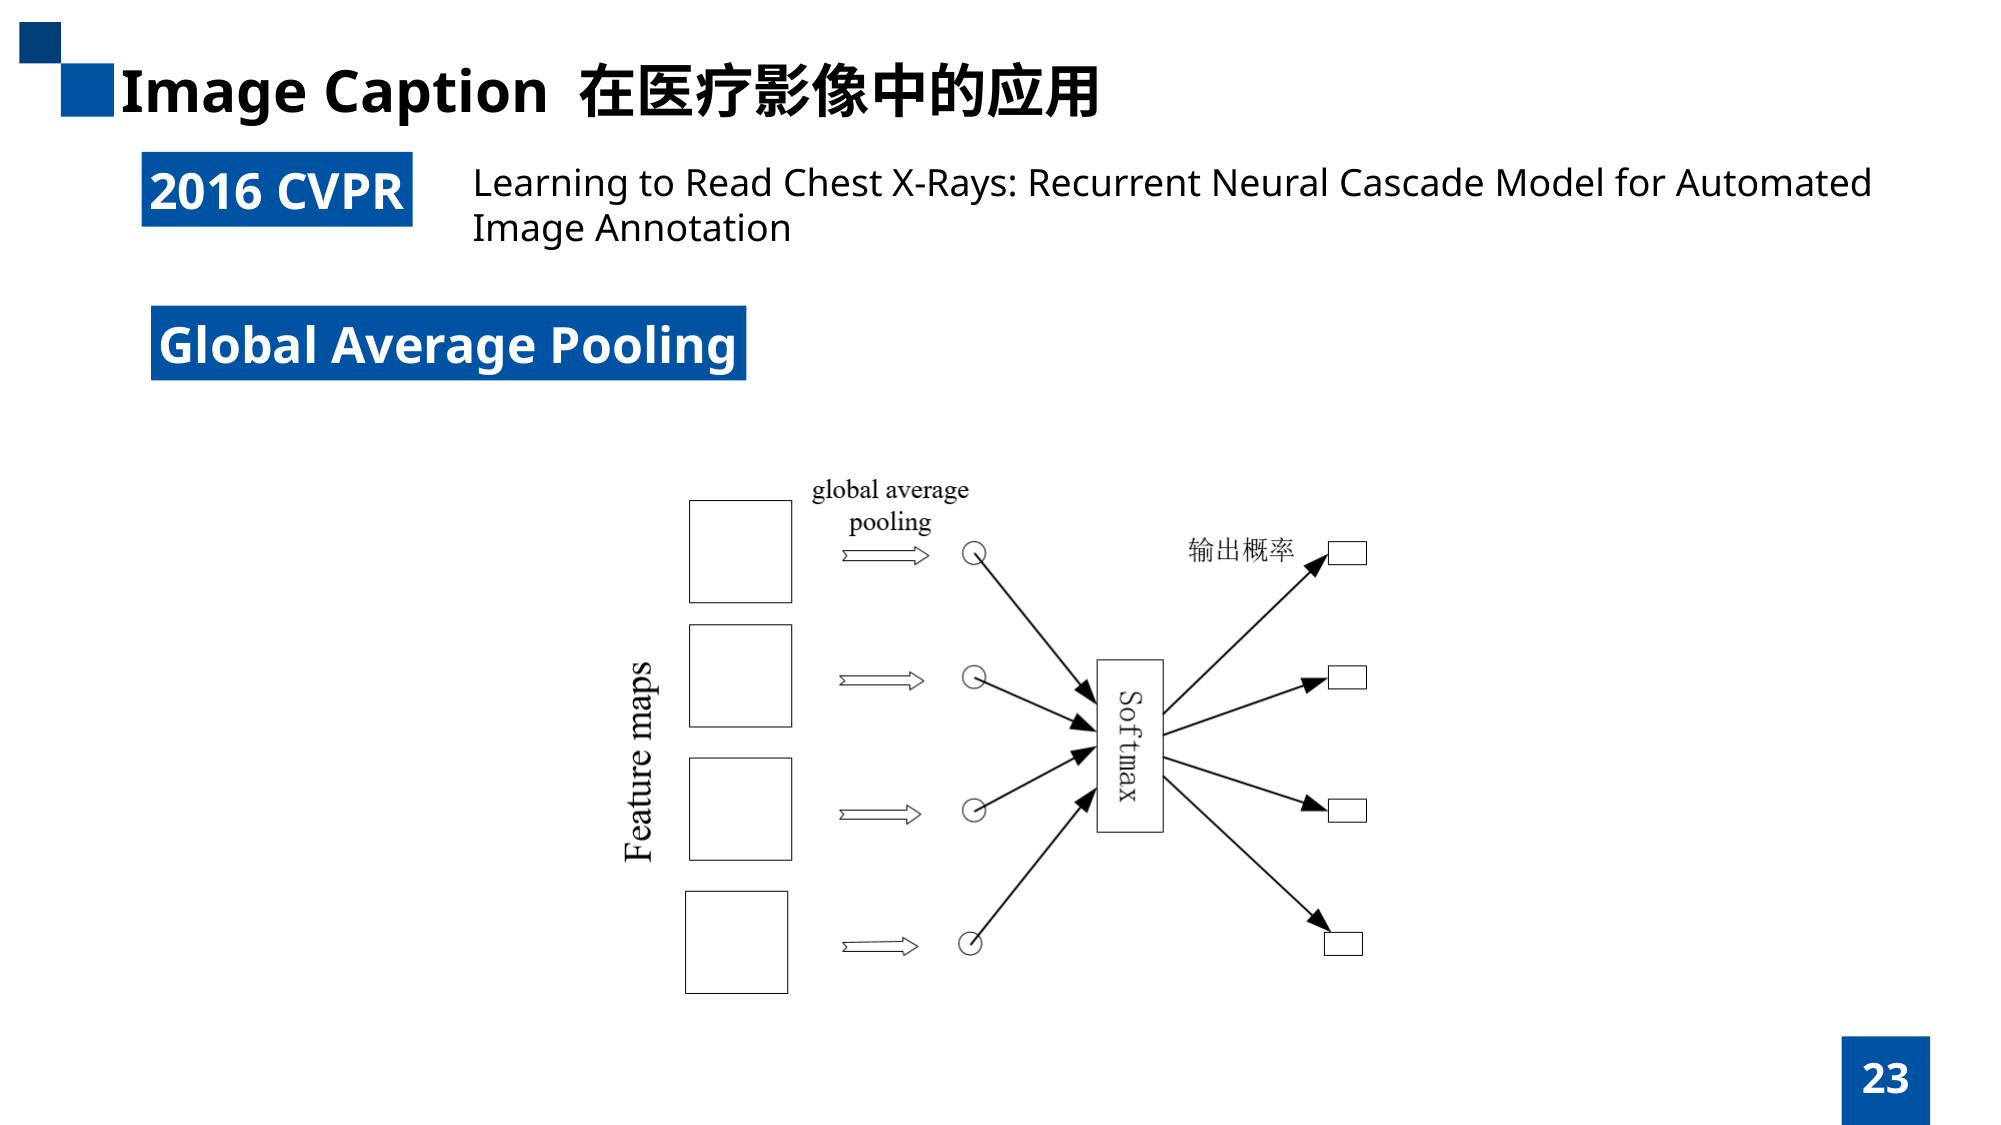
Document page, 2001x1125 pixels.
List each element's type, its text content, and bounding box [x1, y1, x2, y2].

slide_number 23 [1847, 1047, 1925, 1114]
text_box Learning to Read Chest X-Rays: Recurrent Neural Cascade Model for Automated Image Annotation [464, 151, 1889, 257]
text_box Global Average Pooling [151, 305, 747, 381]
text_box 2016 CVPR [141, 151, 413, 227]
text_box Image Caption 在医疗影像中的应用 [114, 47, 1398, 132]
picture [615, 459, 1385, 1005]
